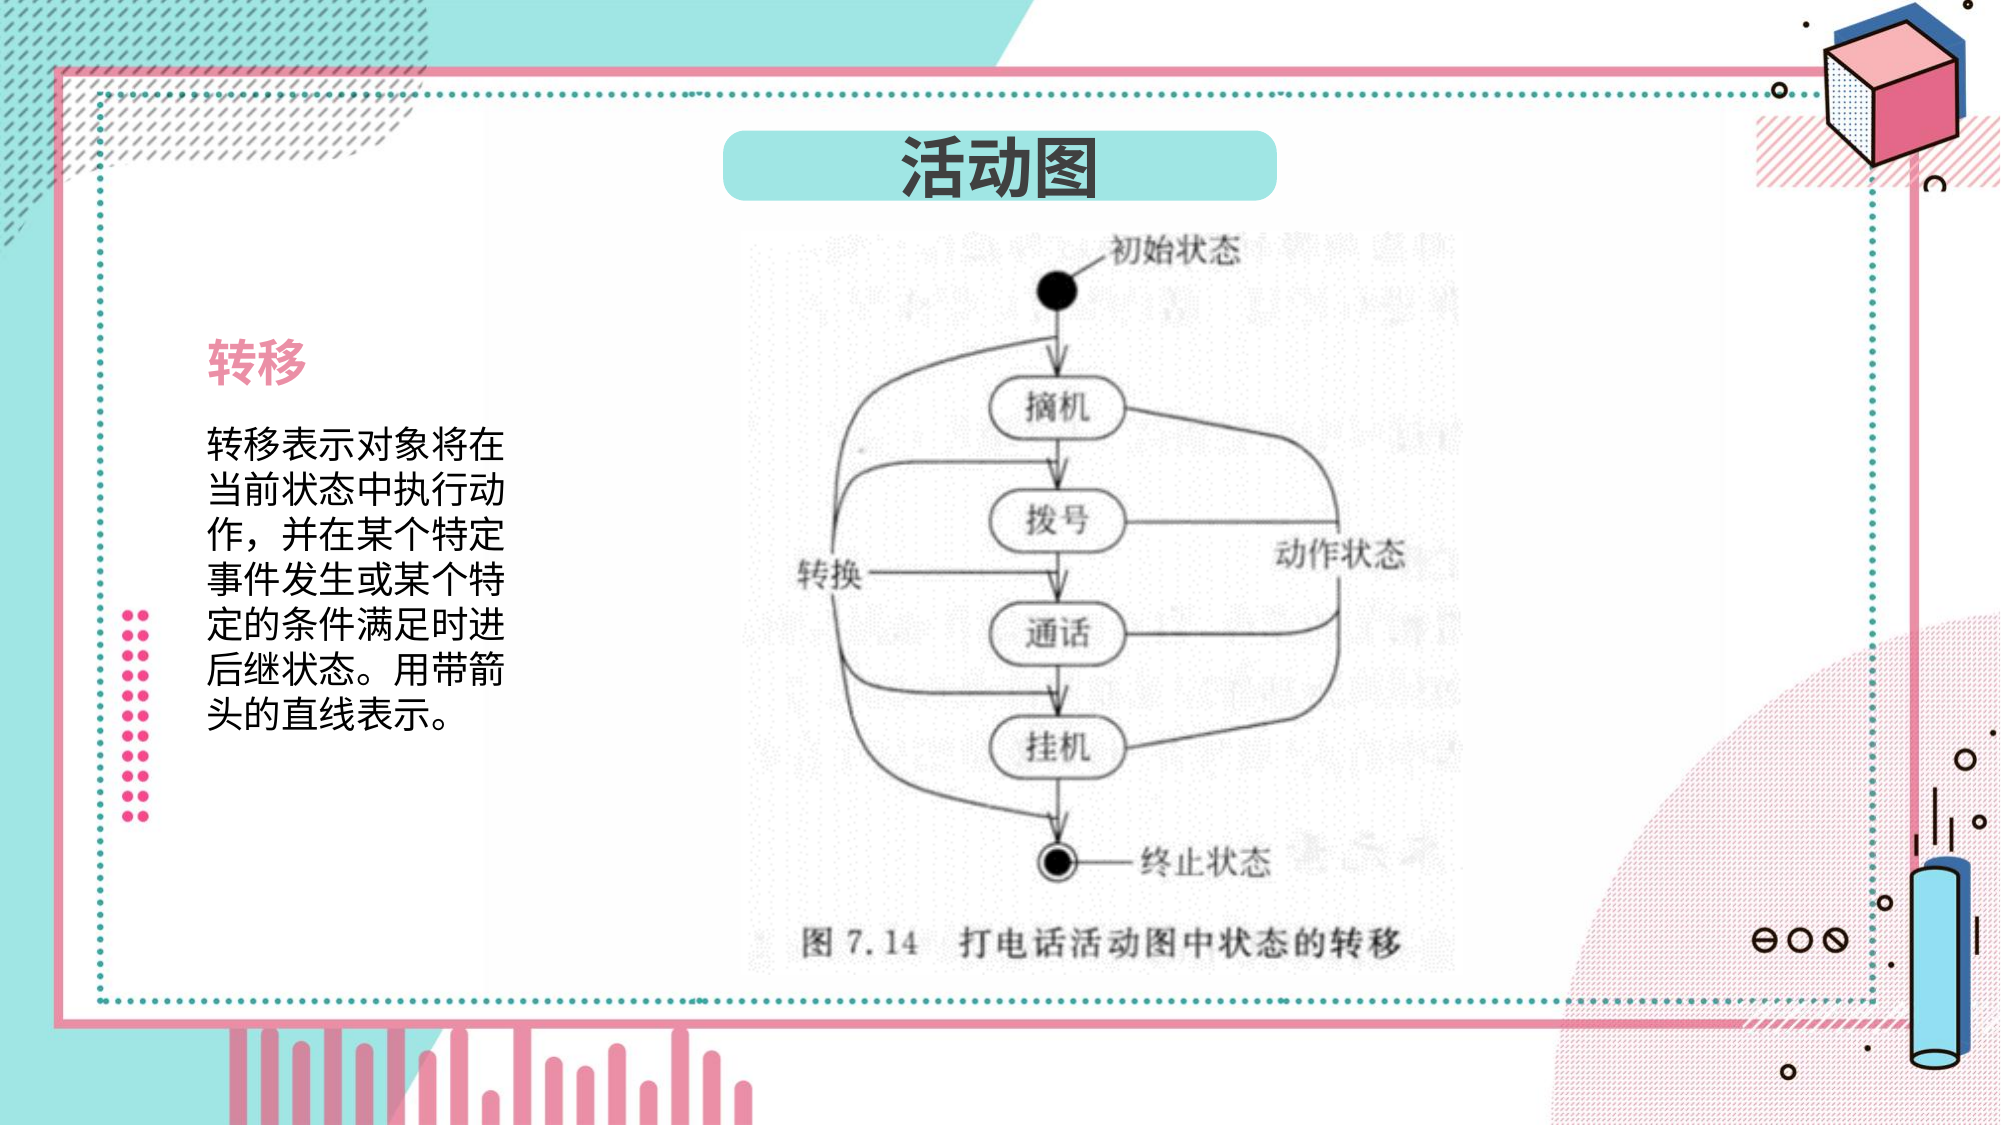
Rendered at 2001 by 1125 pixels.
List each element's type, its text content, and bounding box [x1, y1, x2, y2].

text_box 活动图 [722, 129, 1278, 202]
text_box 转移 [192, 324, 323, 400]
text_box 转移表示对象将在当前状态中执行动作，并在某个特定事件发生或某个特定的条件满足时进后继状态。用带箭头的直线表示。 [191, 413, 556, 789]
picture [0, 0, 2001, 1125]
